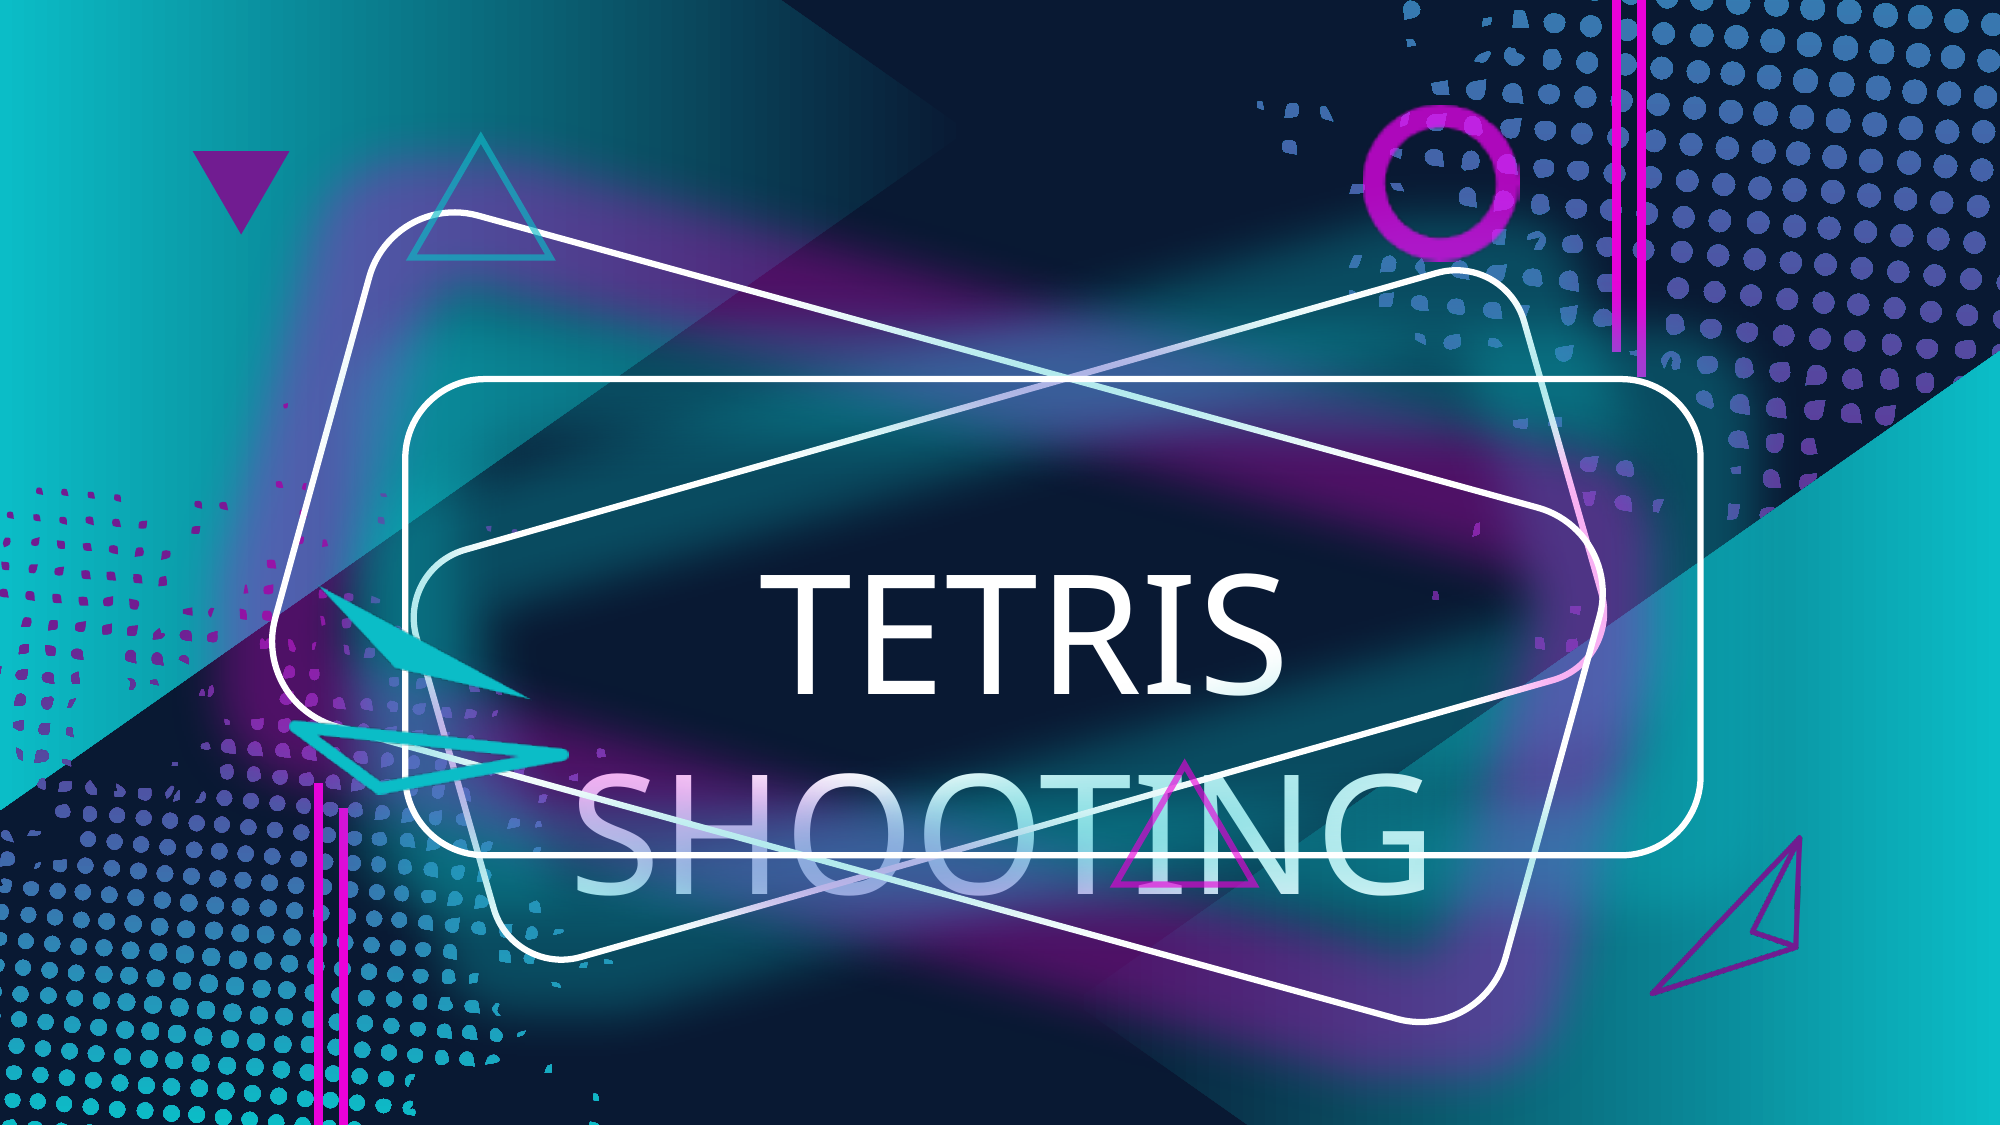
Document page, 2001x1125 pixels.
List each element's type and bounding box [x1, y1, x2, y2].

text_box [299, 351, 1701, 883]
picture [289, 585, 569, 795]
text_box [409, 135, 553, 259]
picture [1363, 105, 1520, 262]
text_box [190, 150, 292, 237]
picture [1648, 835, 1803, 996]
